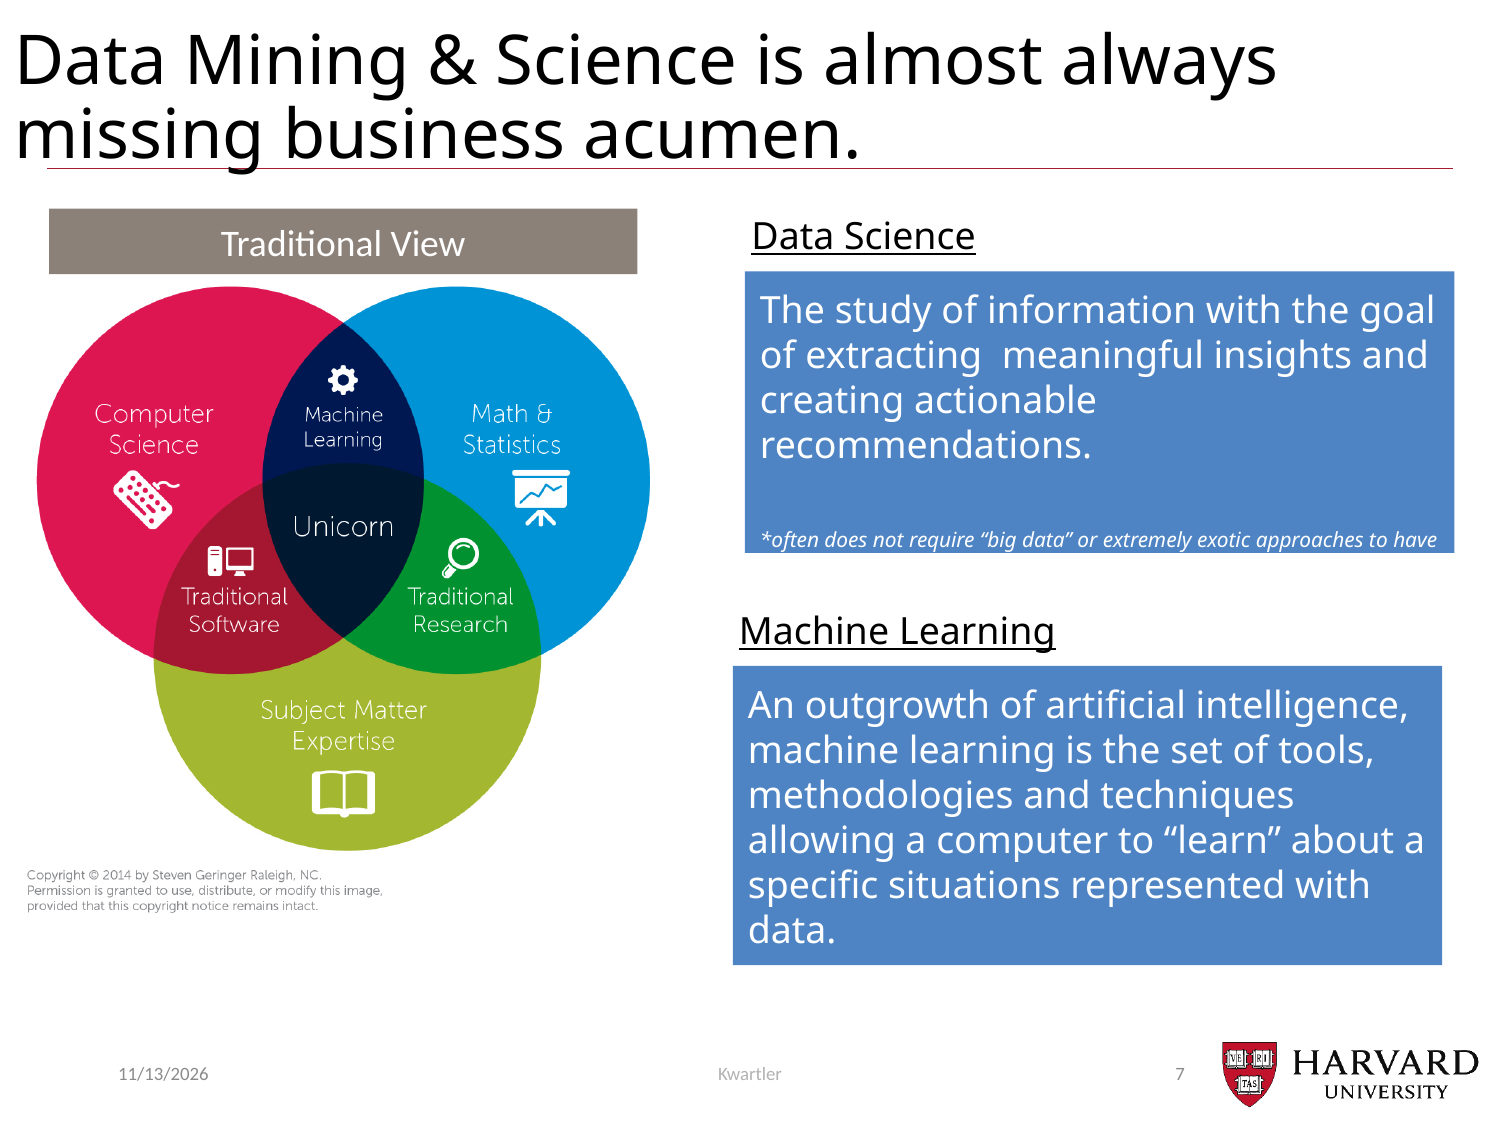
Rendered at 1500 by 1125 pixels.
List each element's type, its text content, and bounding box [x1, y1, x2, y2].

footer Kwartler [496, 1042, 1004, 1103]
text_box Machine Learning [724, 592, 1434, 661]
text_box The study of information with the goal of extracting meaningful insights and creating actionable recommendations. *often does not require “big data” or extremely exotic approaches to have a business impact [744, 271, 1455, 553]
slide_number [103, 1042, 441, 1103]
slide_number 7 [1059, 1042, 1200, 1103]
text_box Traditional View [48, 208, 638, 275]
text_box Data Science [736, 197, 1446, 265]
text_box An outgrowth of artificial intelligence, machine learning is the set of tools, methodologies and techniques allowing a computer to “learn” about a specific situations represented with data. [732, 665, 1443, 966]
picture [19, 279, 737, 917]
title Data Mining & Science is almost always missing business acumen. [0, 17, 1500, 115]
picture [1200, 1024, 1500, 1125]
